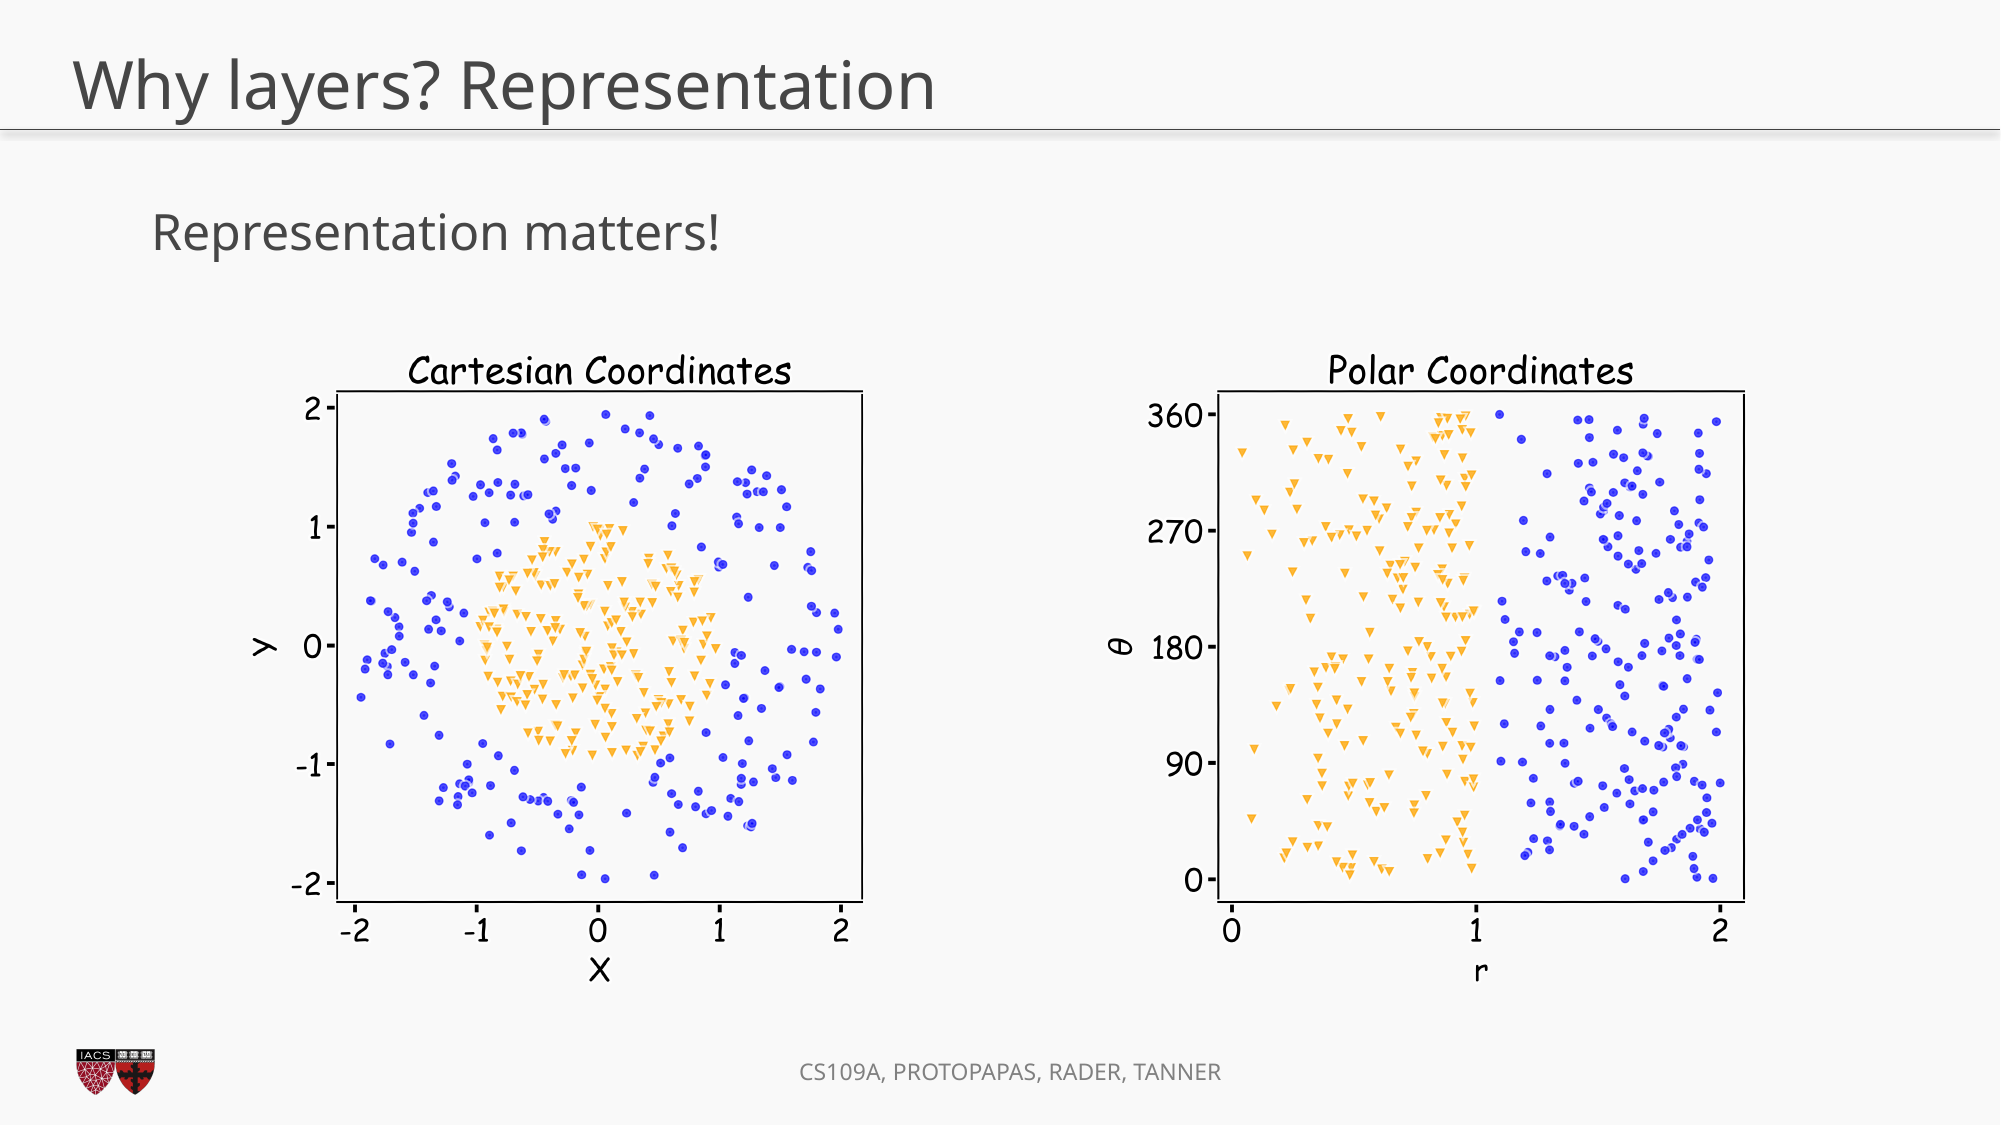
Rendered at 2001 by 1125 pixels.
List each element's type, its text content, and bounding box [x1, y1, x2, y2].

picture [75, 1049, 155, 1095]
picture [1098, 301, 1849, 1052]
title Why layers? Representation [57, 35, 1943, 162]
list Representation matters! [136, 193, 1831, 540]
picture [216, 301, 968, 1052]
